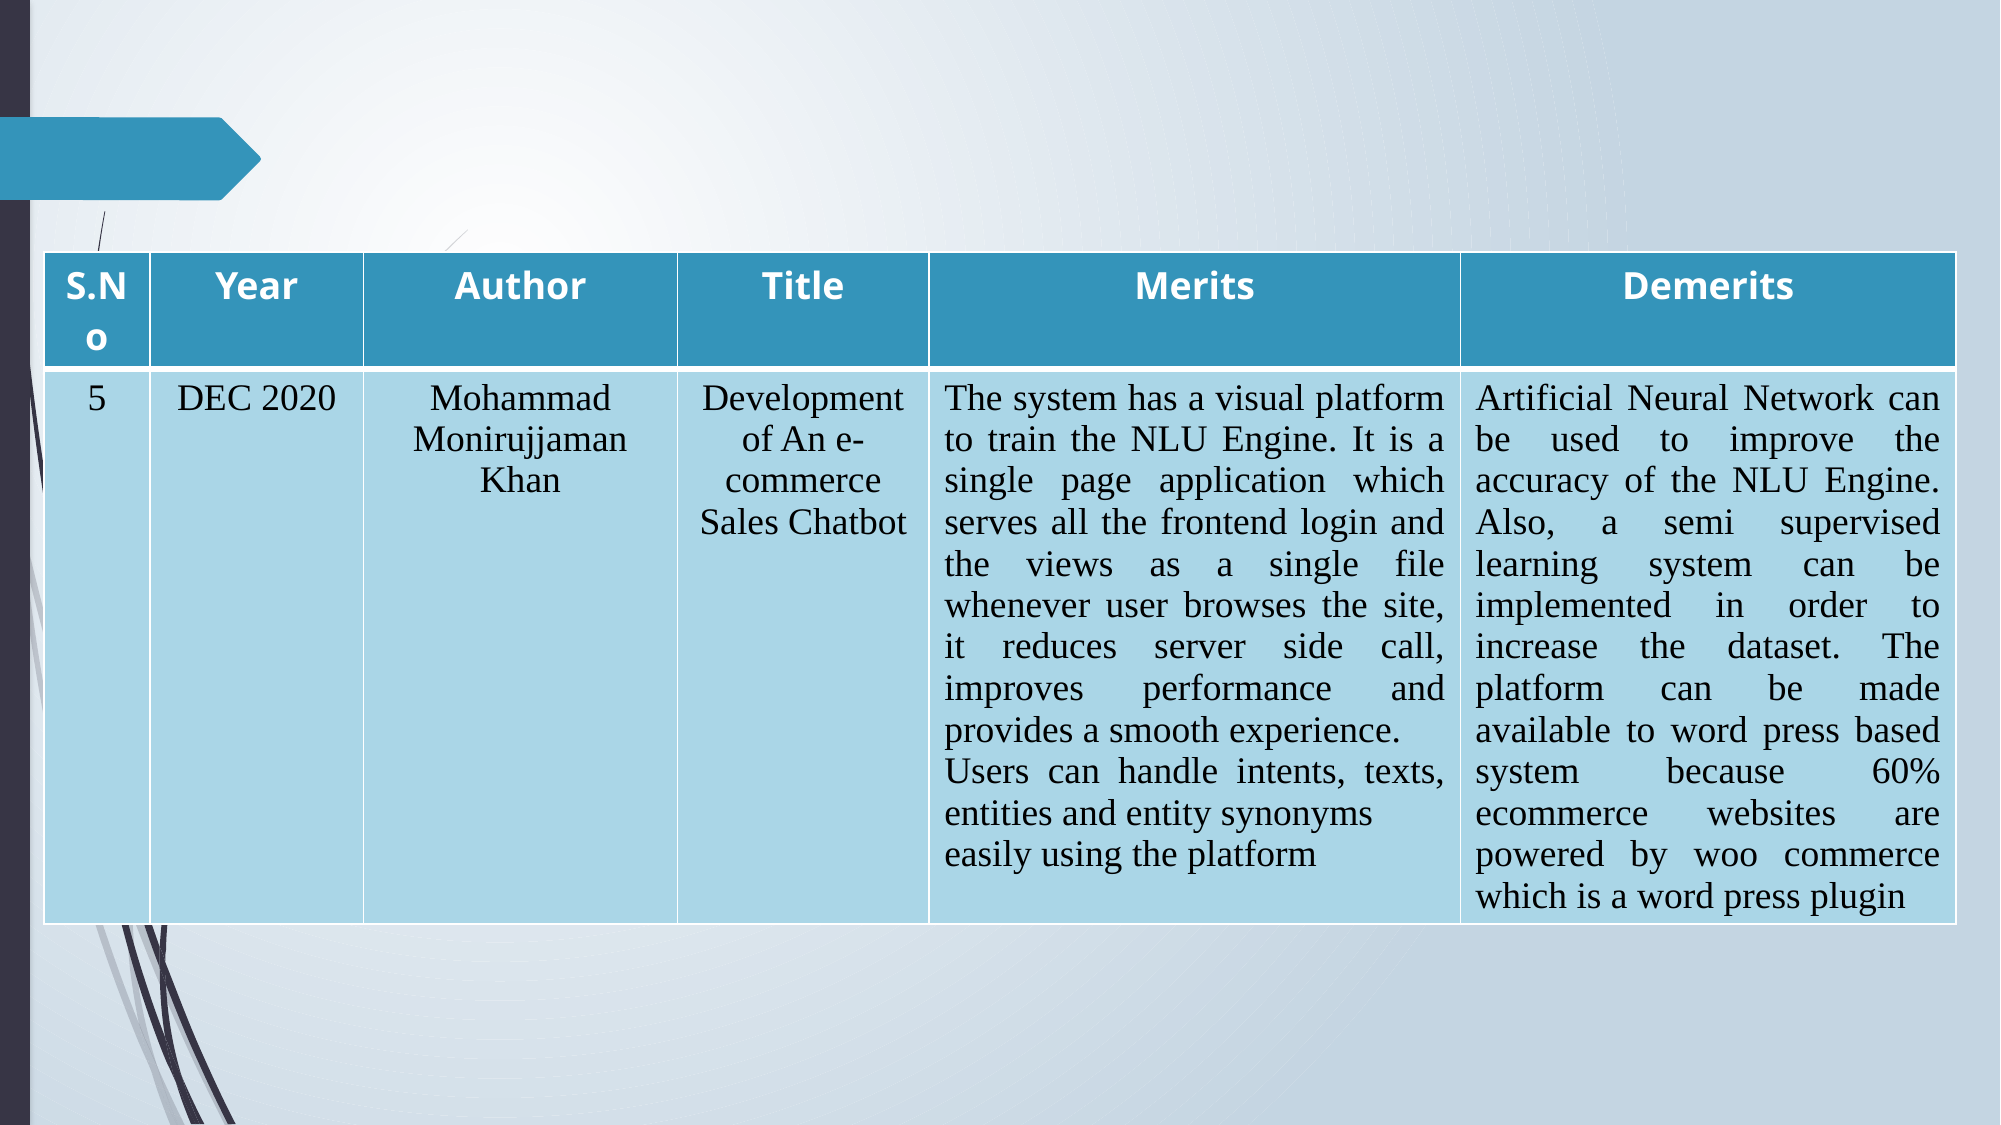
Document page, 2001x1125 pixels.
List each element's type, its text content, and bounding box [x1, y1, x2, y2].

table_header Year [151, 253, 363, 366]
table_header Merits [930, 253, 1460, 366]
table_cell DEC 2020 [151, 372, 363, 923]
table_cell The system has a visual platform to train the NLU Engine. It is a single page application which serves all the frontend login and the views as a single file whenever user browses the site, it reduces server side call, improves performance and provides a smooth experience. Users can handle intents, texts, entities and entity synonyms easily using the platform [930, 372, 1460, 923]
table_cell Mohammad Monirujjaman Khan [364, 372, 677, 923]
table_header Demerits [1461, 253, 1955, 366]
table_cell Development of An e-commerce Sales Chatbot [678, 372, 928, 923]
table_header S.No [45, 253, 149, 366]
table_header Title [678, 253, 928, 366]
table_cell Artificial Neural Network can be used to improve the accuracy of the NLU Engine. Also, a semi supervised learning system can be implemented in order to increase the dataset. The platform can be made available to word press based system because 60% ecommerce websites are powered by woo commerce which is a word press plugin [1461, 372, 1955, 923]
table_header Author [364, 253, 677, 366]
table_cell 5 [45, 372, 149, 923]
